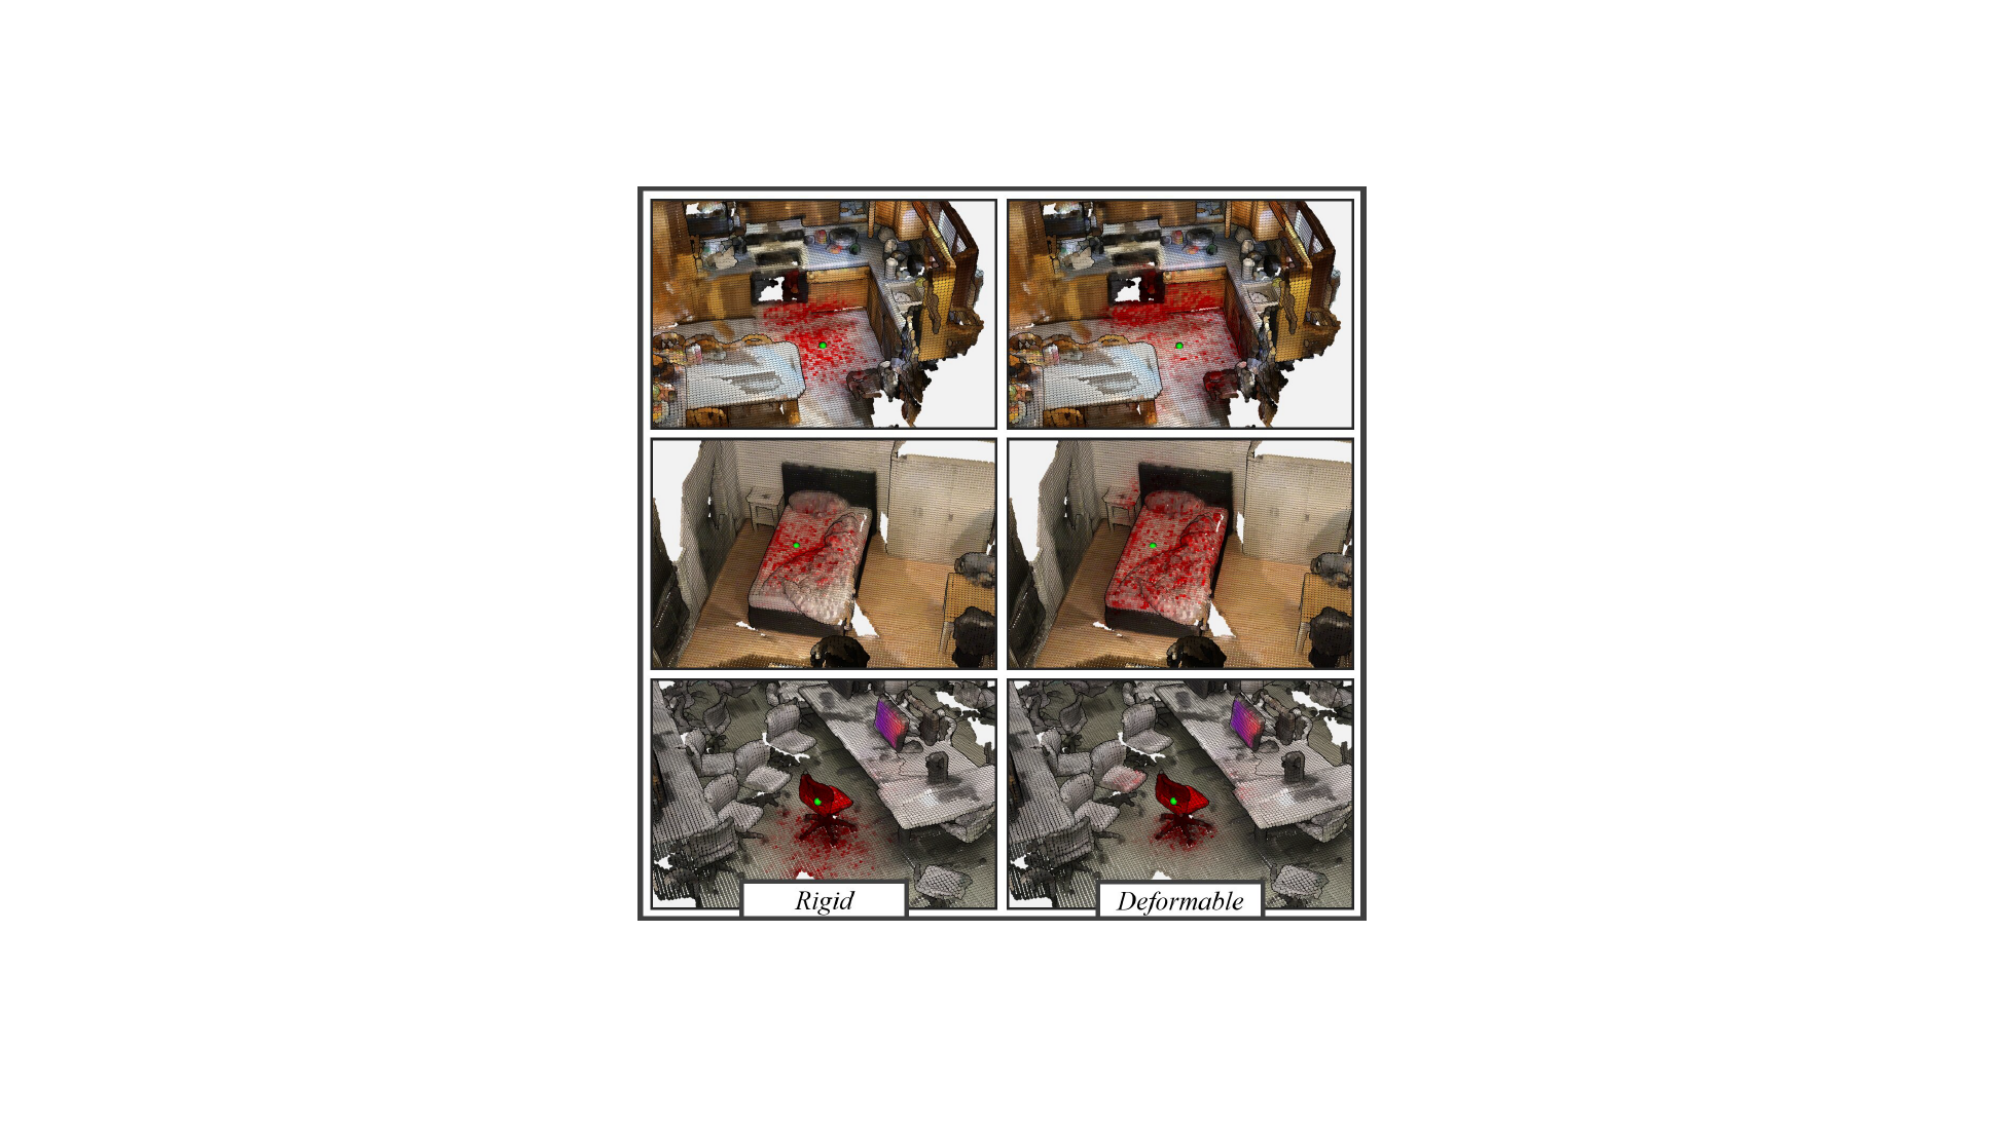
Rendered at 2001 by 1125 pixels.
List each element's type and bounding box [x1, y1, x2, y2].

picture [619, 171, 1381, 931]
